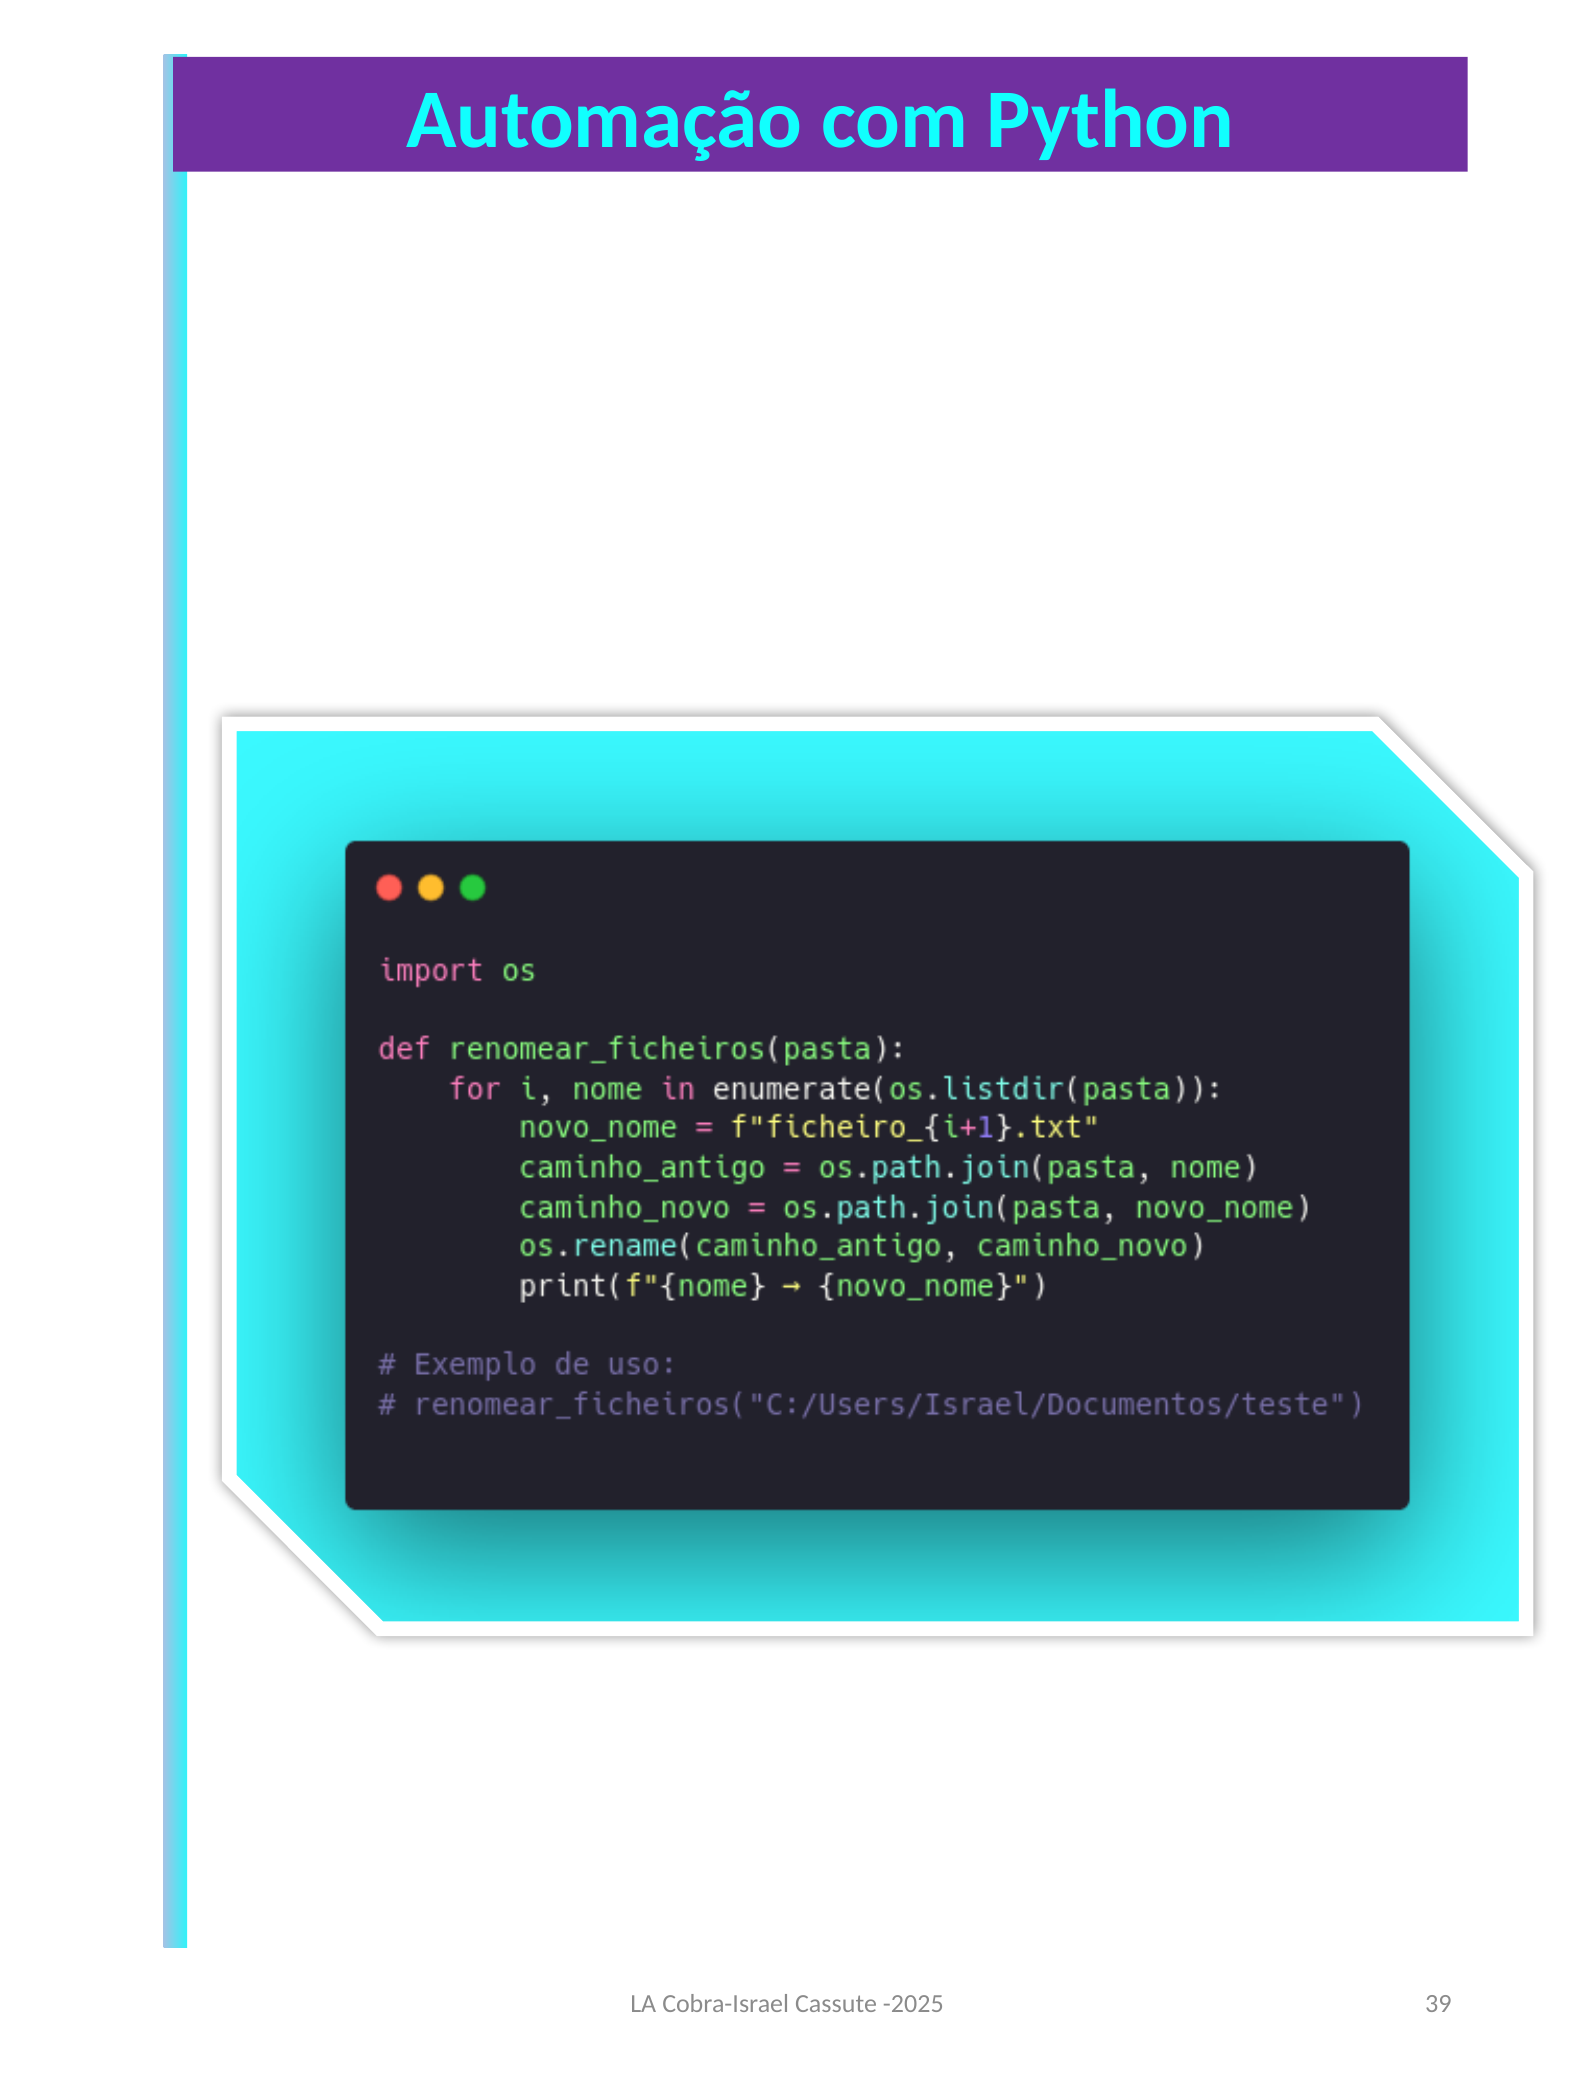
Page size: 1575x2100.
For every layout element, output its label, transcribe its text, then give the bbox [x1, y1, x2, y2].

footer LA Cobra-Israel Cassute -2025 [521, 1946, 1054, 2059]
text_box Automação com Python [173, 56, 1468, 172]
picture [229, 723, 1527, 1629]
text_box [163, 54, 188, 1948]
slide_number 39 [1112, 1946, 1467, 2059]
